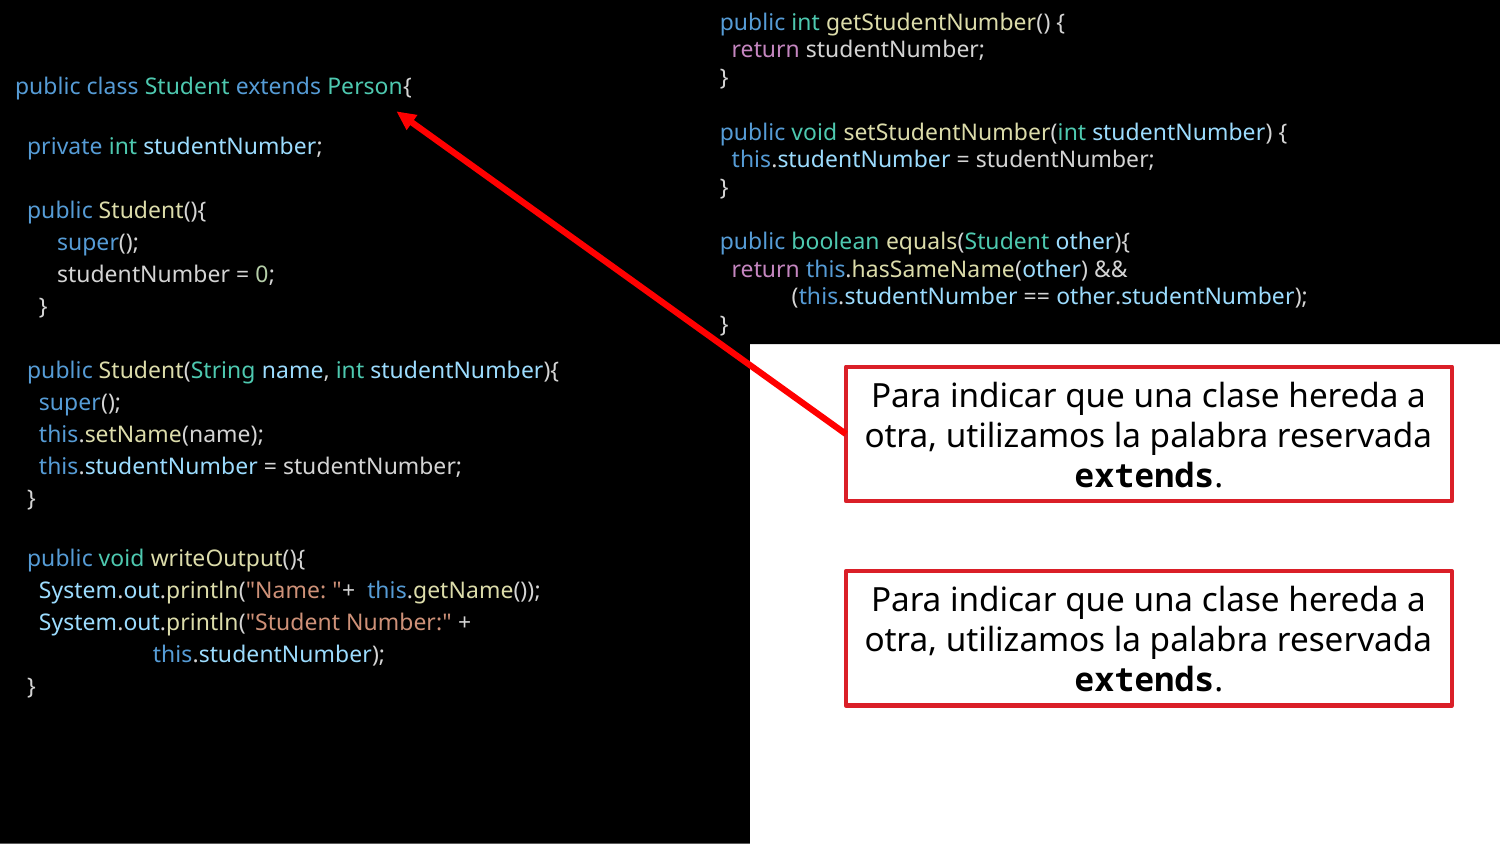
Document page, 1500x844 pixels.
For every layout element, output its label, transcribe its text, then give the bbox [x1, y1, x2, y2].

text_box public int getStudentNumber() { return studentNumber; } public void setStudentNumber(int studentNumber) { this.studentNumber = studentNumber; } public boolean equals(Student other){ return this.hasSameName(other) && (this.studentNumber == other.studentNumber); } [704, 0, 1500, 345]
list public class Student extends Person{ private int studentNumber; public Student(){ super(); studentNumber = 0; } public Student(String name, int studentNumber){ super(); this.setName(name); this.studentNumber = studentNumber; } public void writeOutput(){ System.out.println("Name: "+ this.getName()); System.out.println("Student Number:" + this.studentNumber); } [0, 0, 750, 844]
text_box Para indicar que una clase hereda a otra, utilizamos la palabra reservada extends. [844, 569, 1454, 708]
text_box Para indicar que una clase hereda a otra, utilizamos la palabra reservada extends. [844, 365, 1454, 503]
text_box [396, 111, 847, 436]
